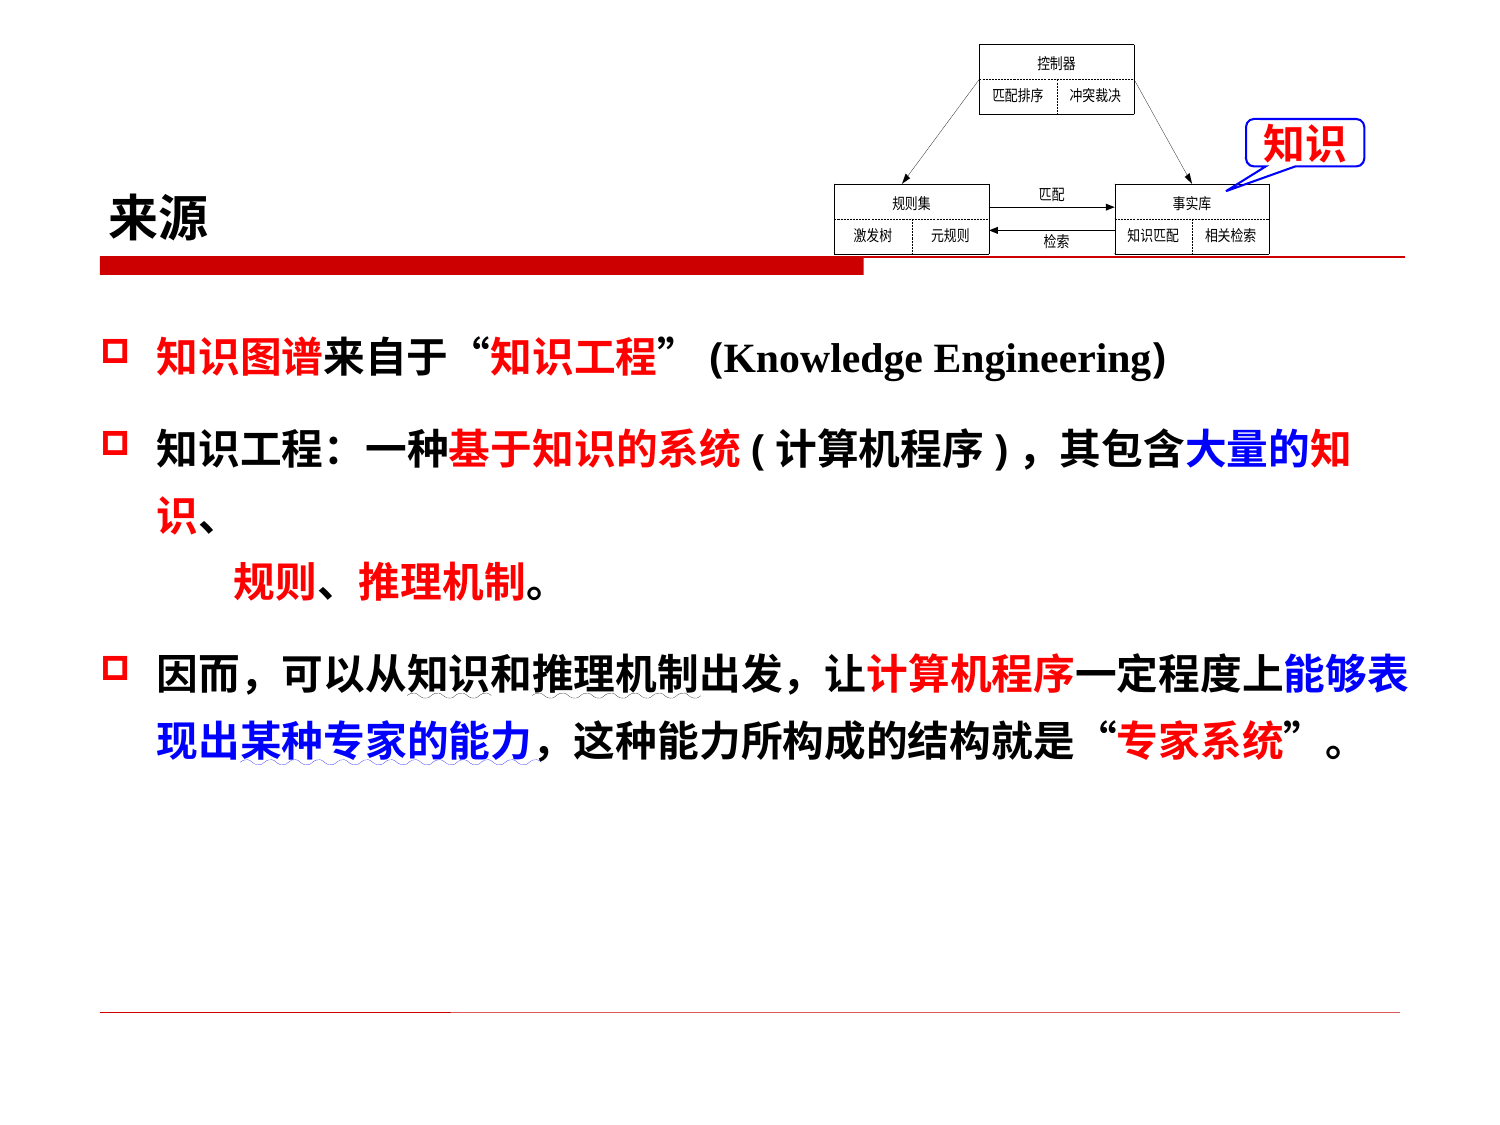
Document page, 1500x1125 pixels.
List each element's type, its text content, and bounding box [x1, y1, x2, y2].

text_box 来源 [108, 185, 220, 247]
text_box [832, 42, 1365, 256]
text_box 知识图谱来自于“知识工程”(Knowledge Engineering) 知识工程：一种基于知识的系统(计算机程序)，其包含大量的知识、 规则、推理机制。 因而，可以从知识和推理机制出发，让计算机程序一定程度上能够表现出某种专家的能力，这种能力所构成的结构就是“专家系统”。 [100, 314, 1424, 765]
